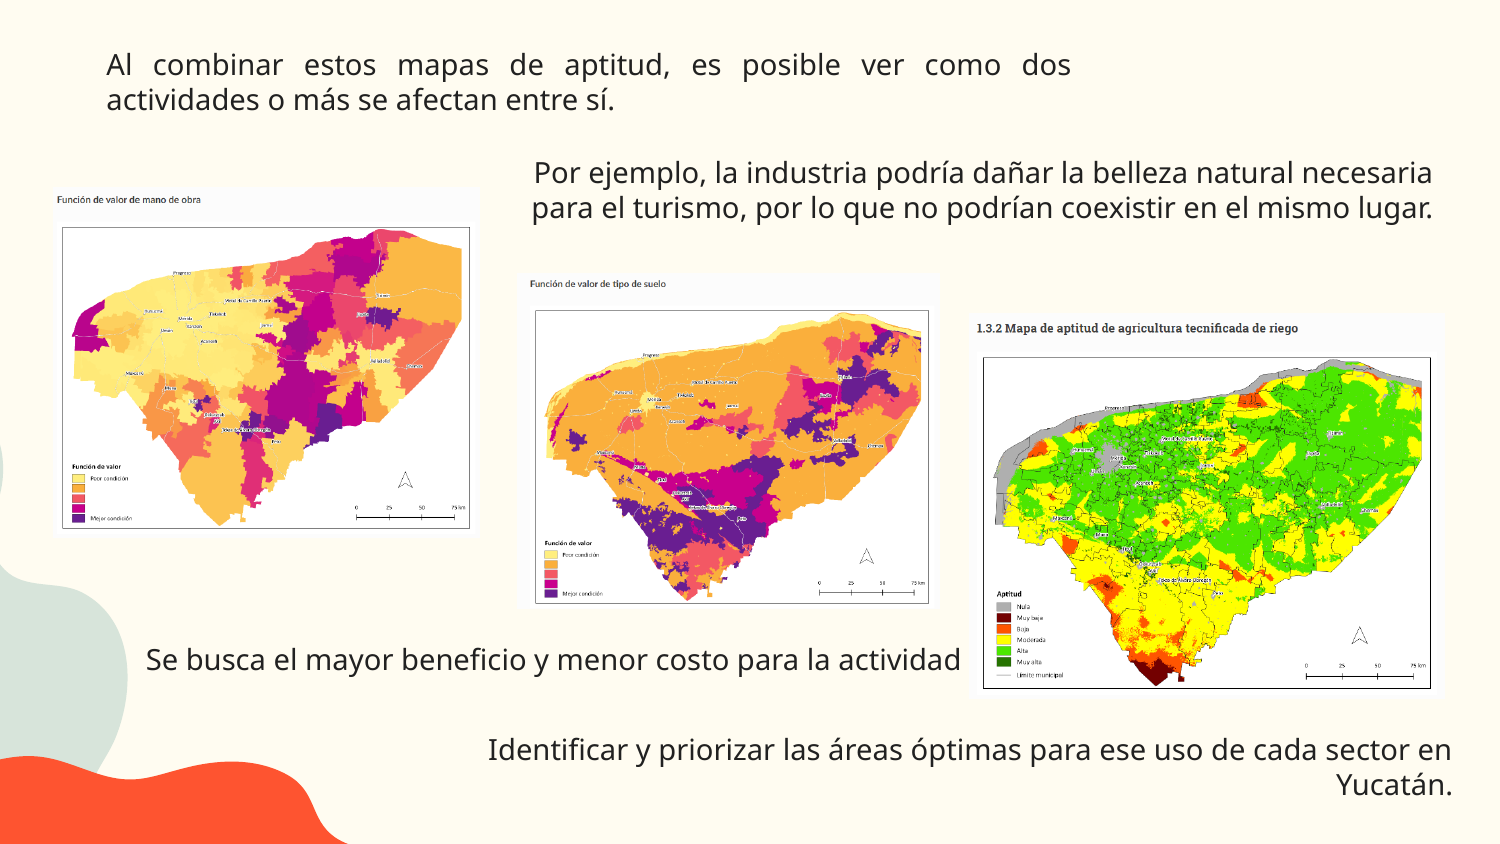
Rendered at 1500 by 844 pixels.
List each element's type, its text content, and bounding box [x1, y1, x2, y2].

subtitle Al combinar estos mapas de aptitud, es posible ver como dos actividades o más se afectan entre sí. [16, 31, 1088, 218]
text_box Por ejemplo, la industria podría dañar la belleza natural necesaria para el turismo, por lo que no podrían coexistir en el mismo lugar. [378, 139, 1449, 236]
picture [969, 313, 1445, 699]
picture [53, 187, 480, 539]
picture [516, 272, 940, 609]
text_box Se busca el mayor beneficio y menor costo para la actividad [55, 626, 1127, 723]
text_box Identificar y priorizar las áreas óptimas para ese uso de cada sector en Yucatán. [397, 716, 1469, 813]
